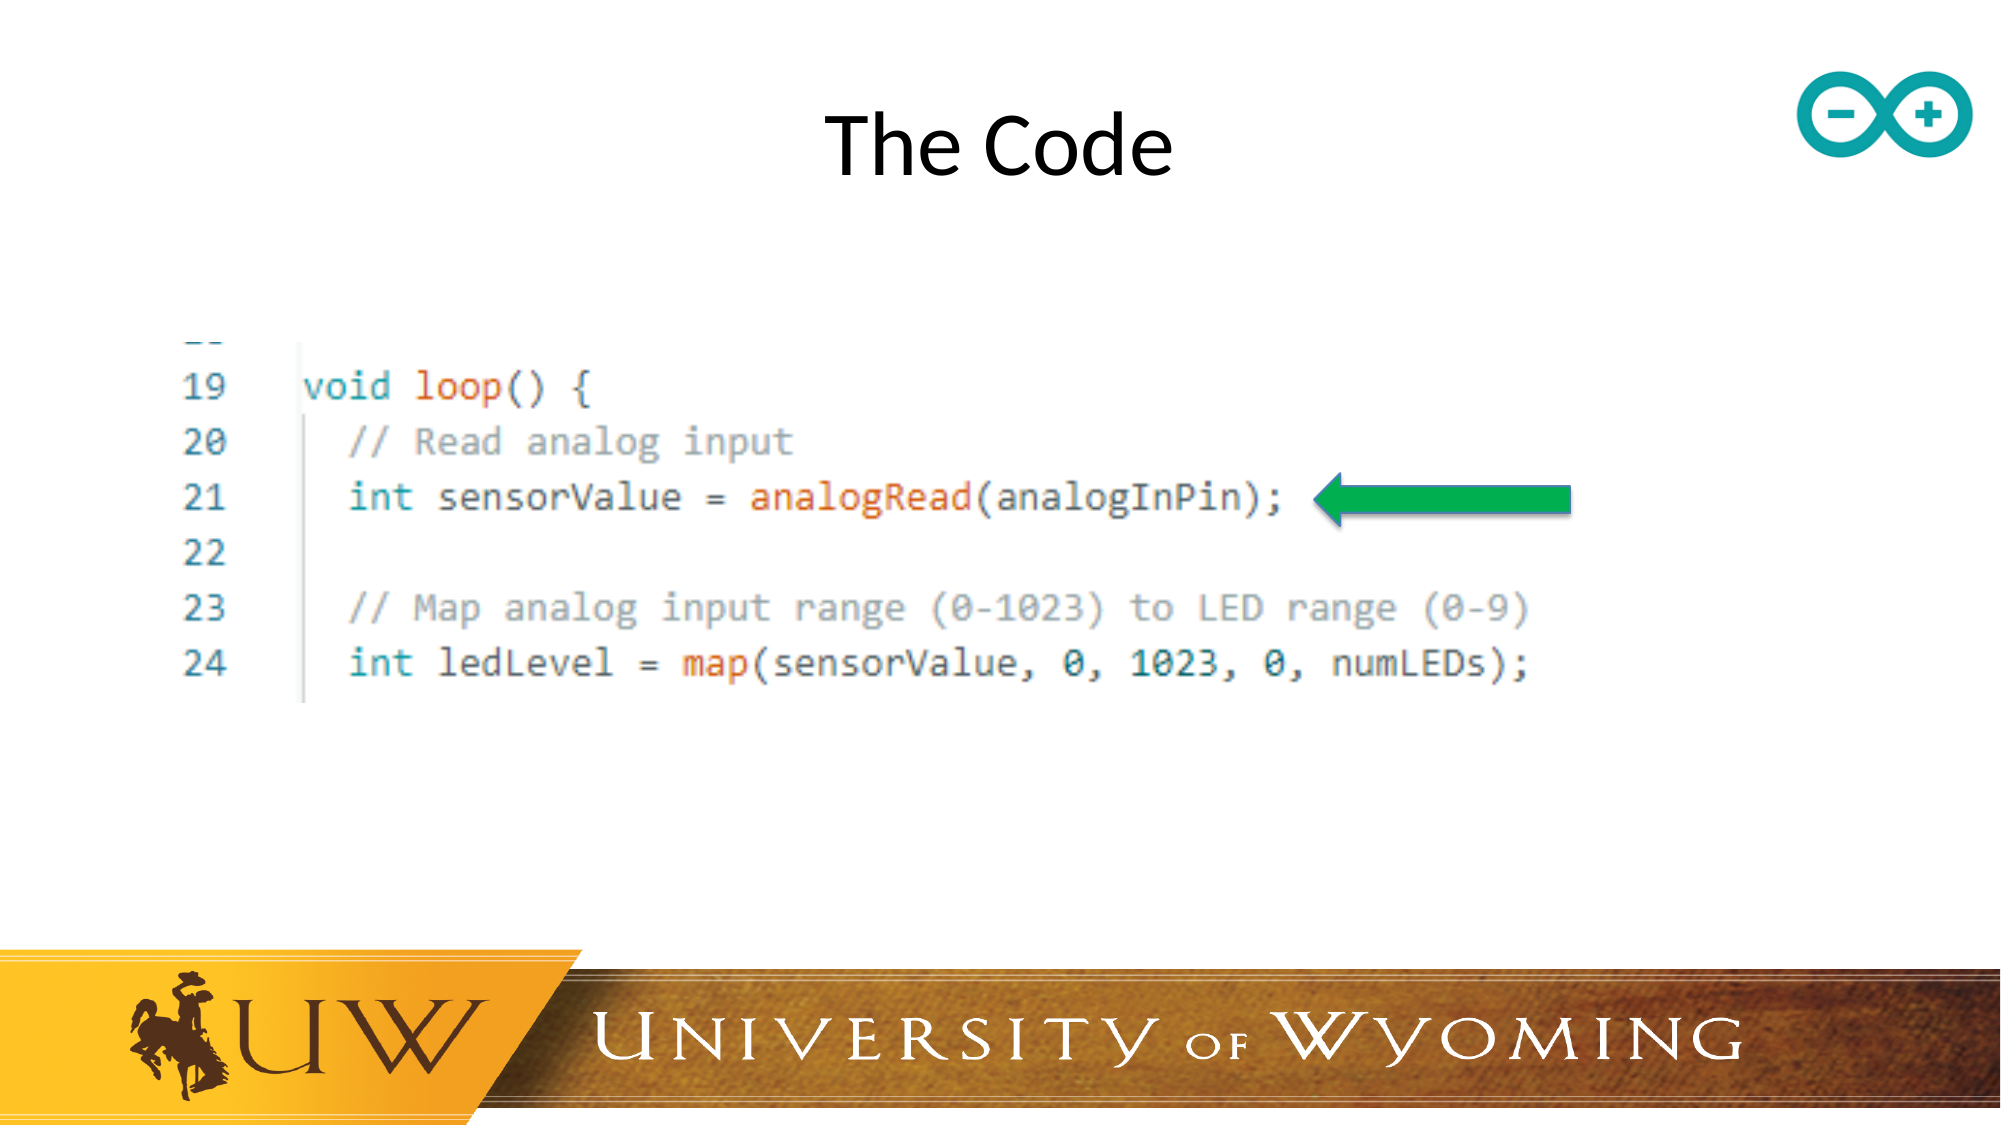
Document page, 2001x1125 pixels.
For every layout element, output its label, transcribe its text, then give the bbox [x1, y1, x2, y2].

picture [0, 929, 2001, 1125]
picture [154, 341, 1845, 703]
picture [1770, 0, 2000, 230]
title The Code [99, 45, 1766, 233]
